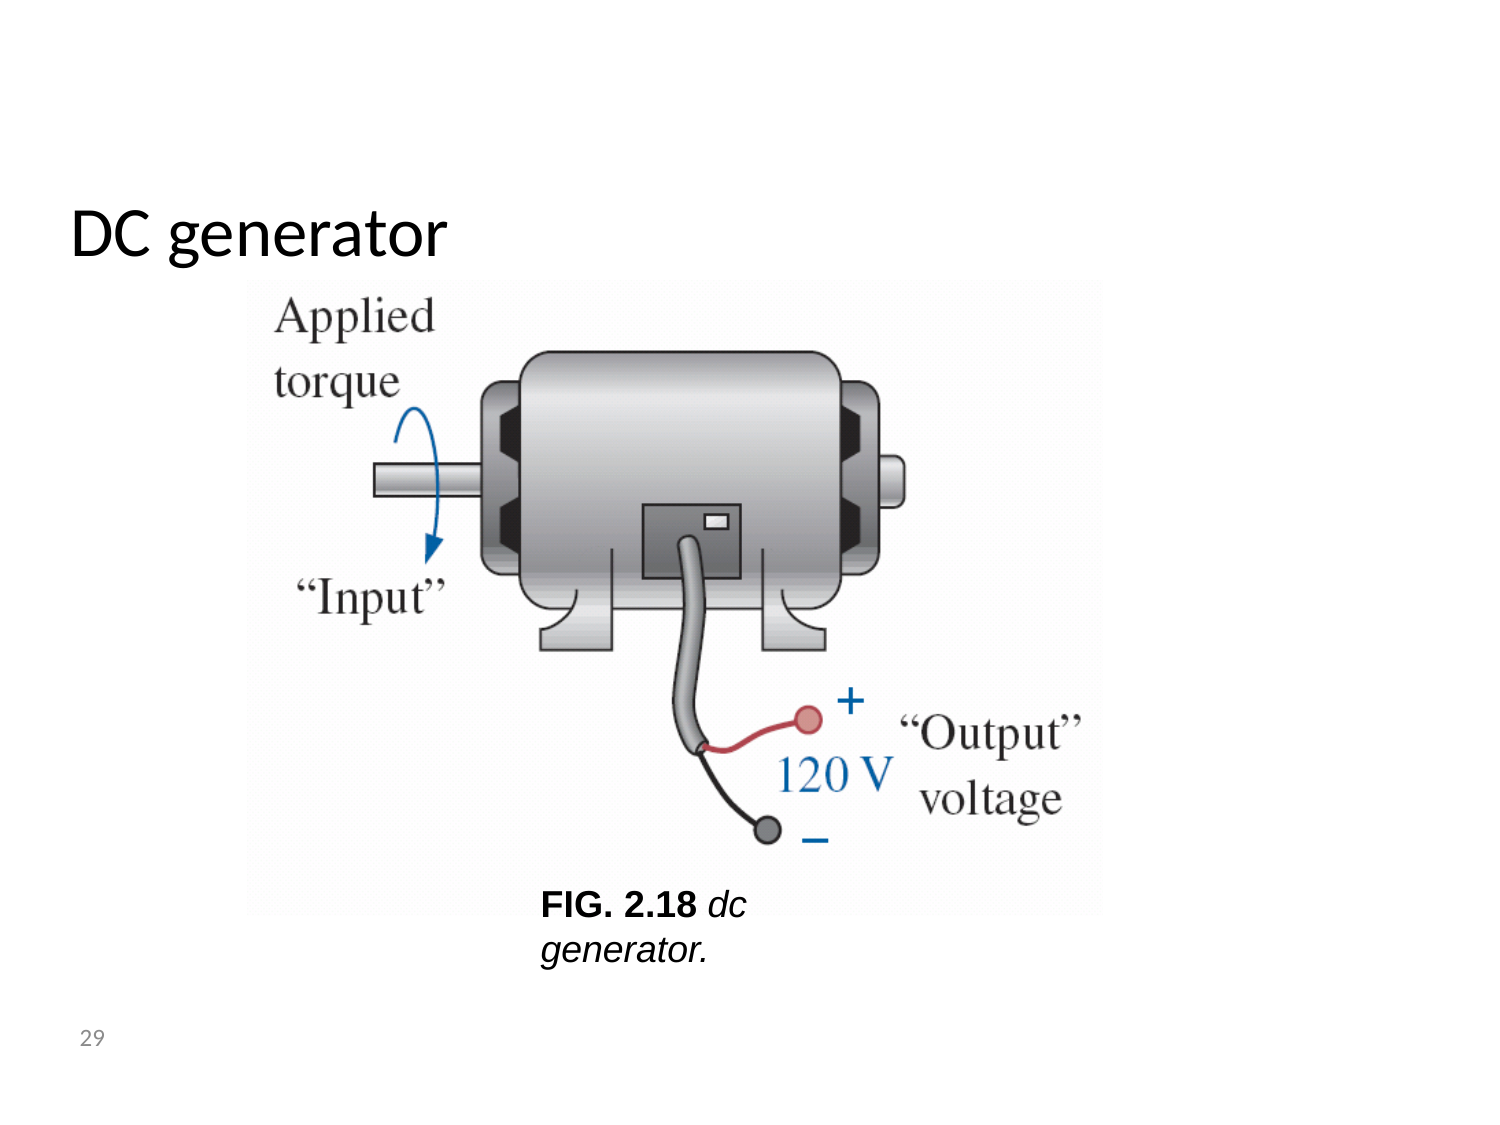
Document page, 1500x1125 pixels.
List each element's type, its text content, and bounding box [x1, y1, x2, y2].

slide_number 29 [64, 1006, 415, 1067]
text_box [246, 279, 1103, 958]
title DC generator [54, 171, 1329, 285]
